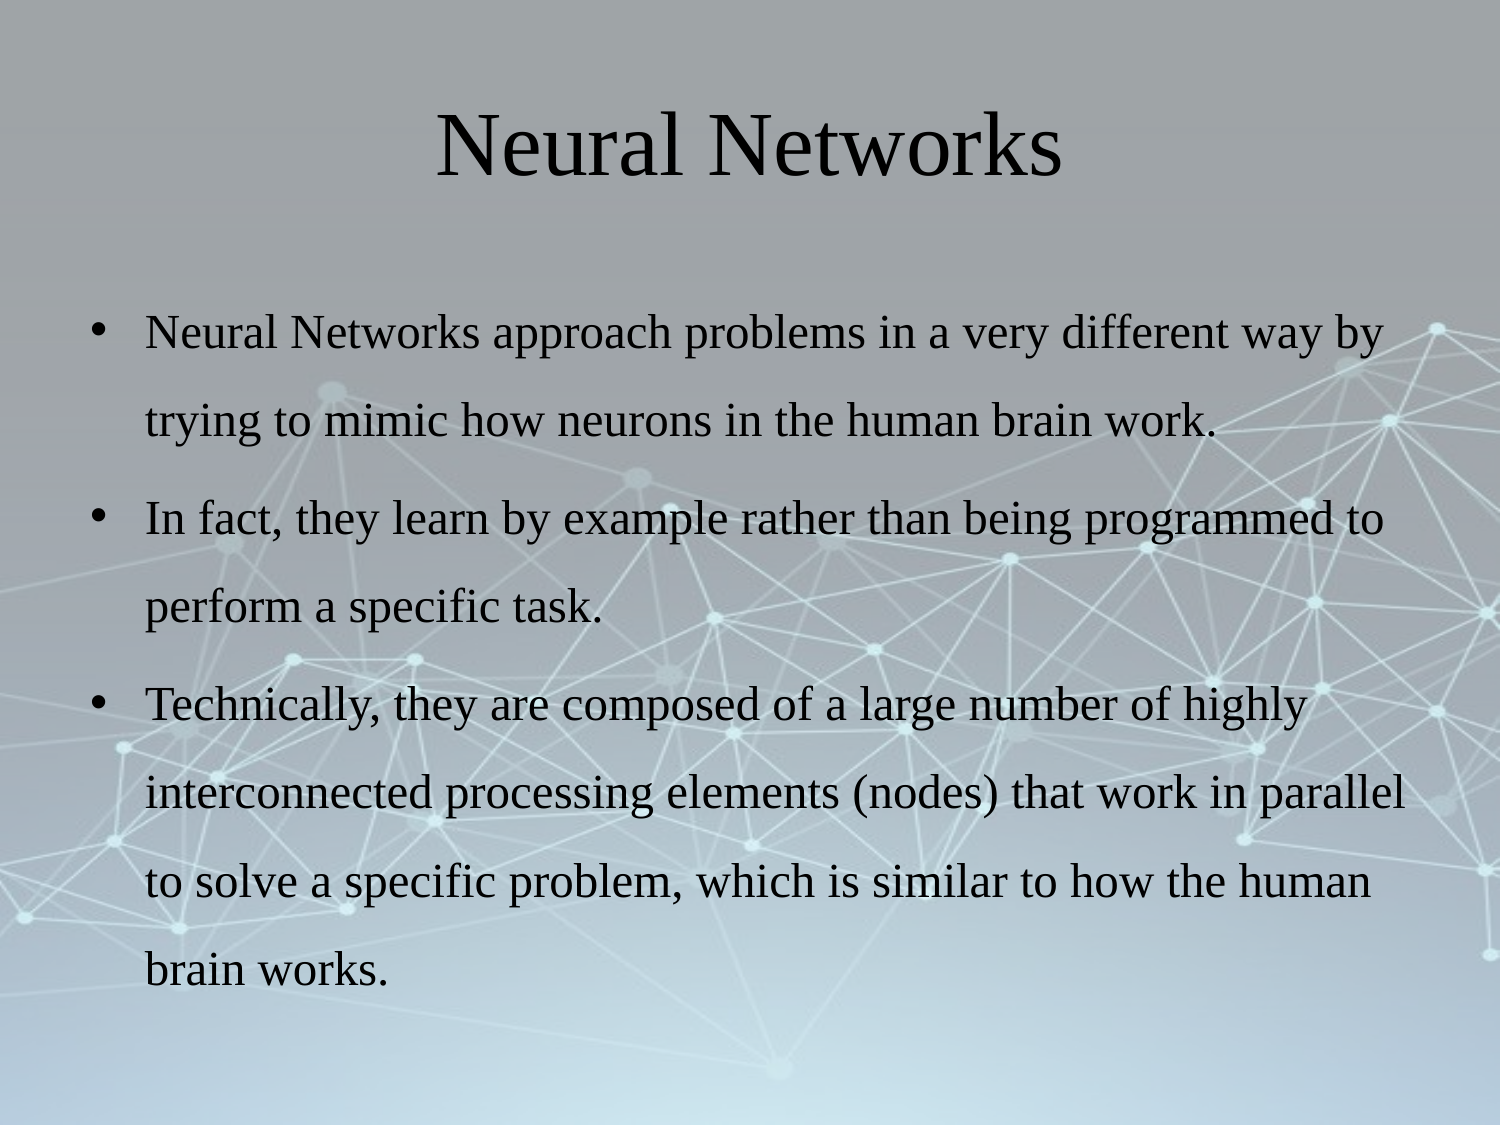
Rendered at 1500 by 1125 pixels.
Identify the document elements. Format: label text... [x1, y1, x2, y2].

title Neural Networks [75, 45, 1425, 233]
list Neural Networks approach problems in a very different way by trying to mimic how neurons in the human brain work. In fact, they learn by example rather than being programmed to perform a specific task. Technically, they are composed of a large number of highly interconnected processing elements (nodes) that work in parallel to solve a specific problem, which is similar to how the human brain works. [75, 262, 1425, 1005]
